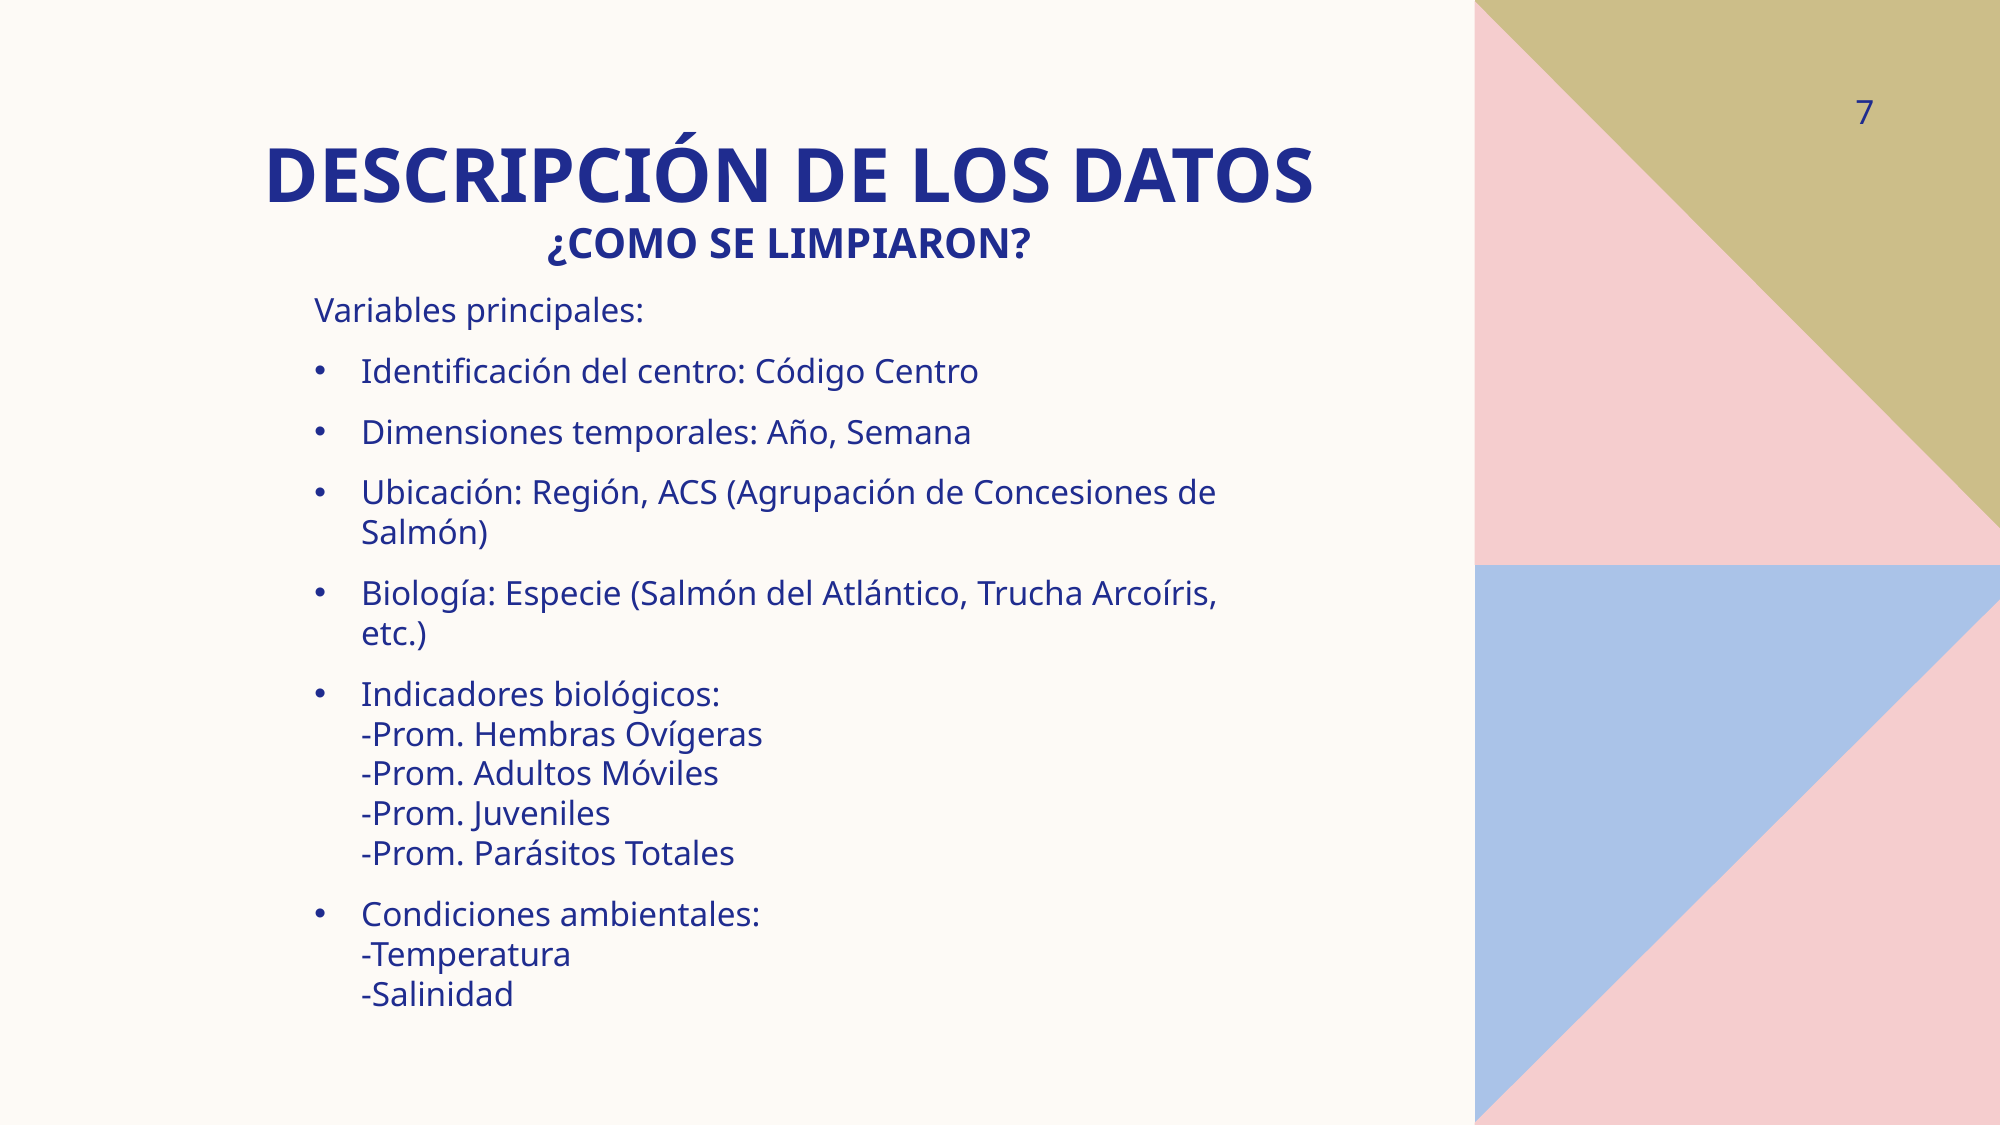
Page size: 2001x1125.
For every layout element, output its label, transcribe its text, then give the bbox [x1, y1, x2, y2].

list Variables principales: Identificación del centro: Código Centro Dimensiones temporales: Año, Semana Ubicación: Región, ACS (Agrupación de Concesiones de Salmón) Biología: Especie (Salmón del Atlántico, Trucha Arcoíris, etc.) Indicadores biológicos: -Prom. Hembras Ovígeras -Prom. Adultos Móviles -Prom. Juveniles -Prom. Parásitos Totales Condiciones ambientales: -Temperatura -Salinidad [299, 289, 1280, 1062]
slide_number 7 [1712, 75, 1875, 153]
title Descripción de los datos ¿Como se limpiaron? [150, 49, 1429, 268]
